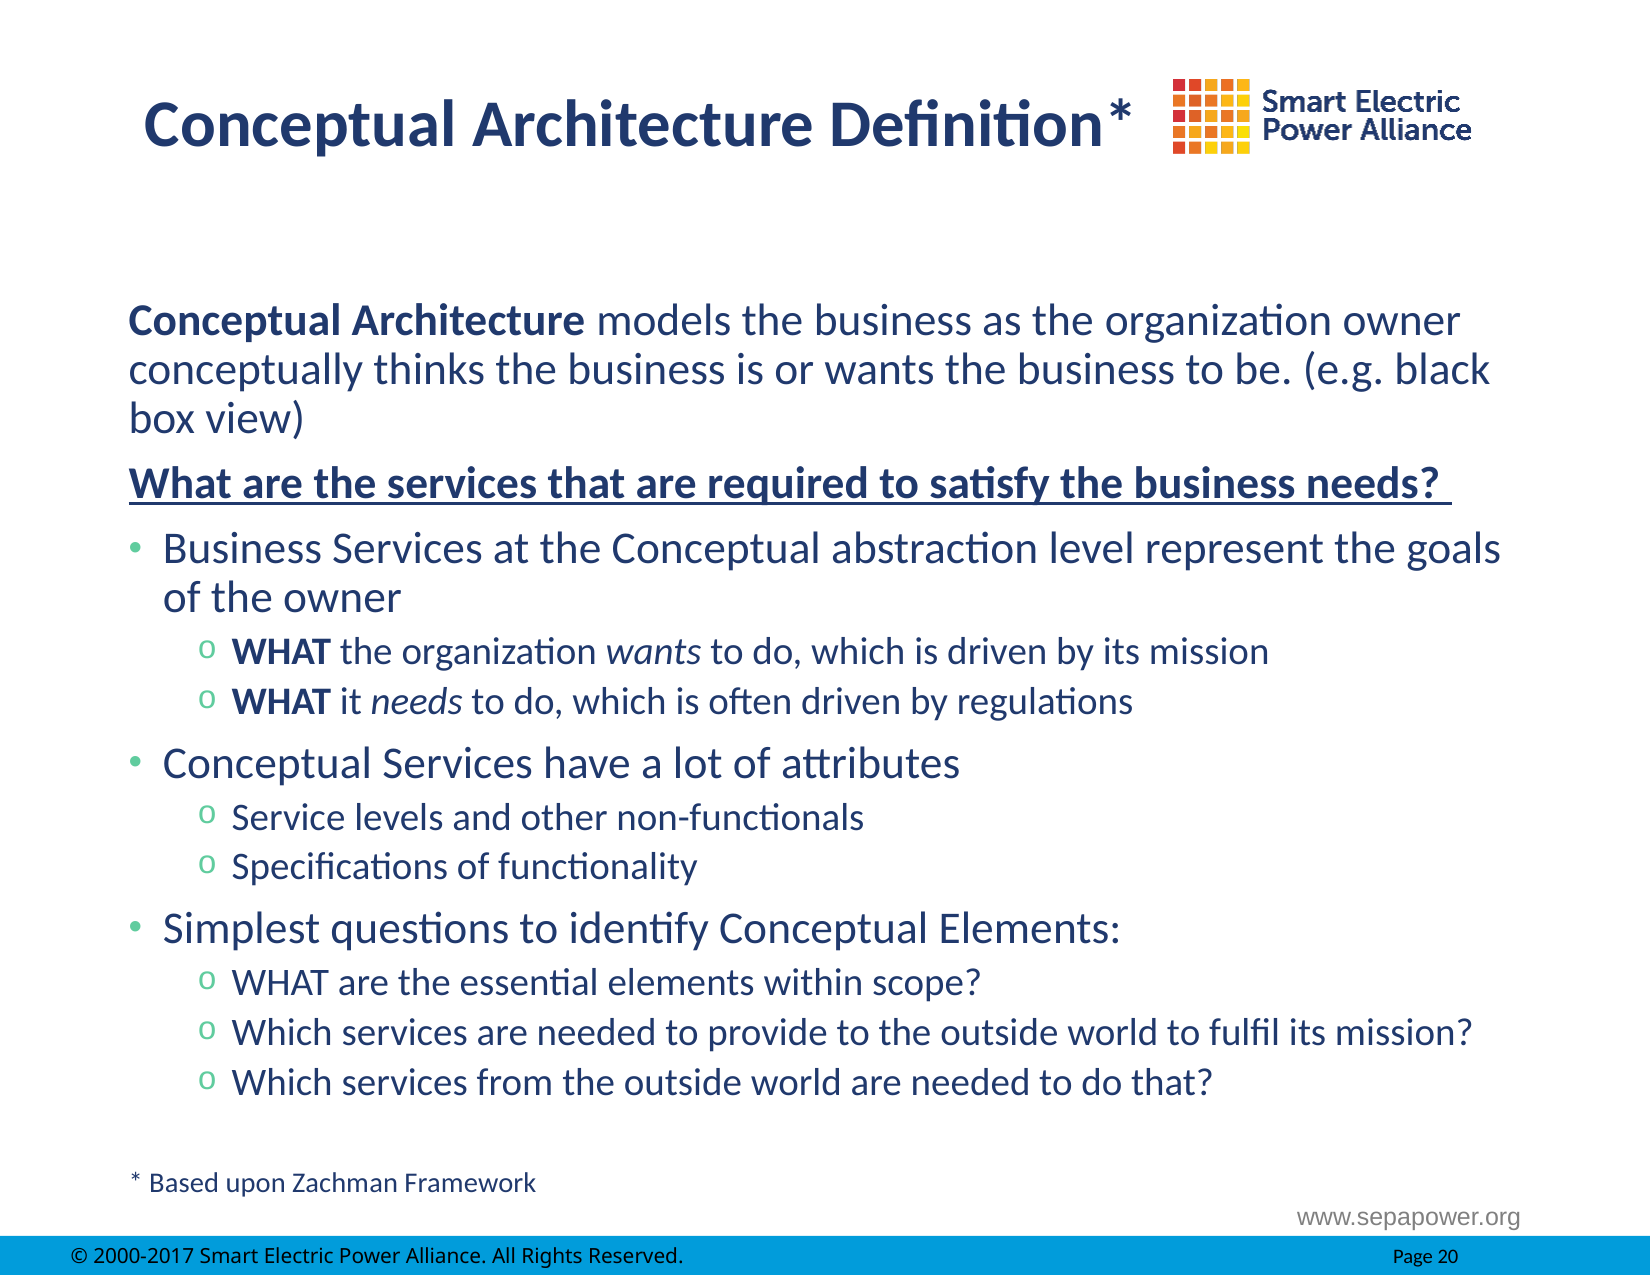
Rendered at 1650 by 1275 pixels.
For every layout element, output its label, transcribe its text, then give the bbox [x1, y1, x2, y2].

title Conceptual Architecture Definition* [130, 80, 1194, 289]
picture [1164, 70, 1481, 161]
footer www.sepapower.org [113, 1181, 1537, 1235]
text_box © 2000-2017 Smart Electric Power Alliance. All Rights Reserved. Page 20 [0, 1235, 1650, 1275]
list Conceptual Architecture models the business as the organization owner conceptually thinks the business is or wants the business to be. (e.g. black box view) What are the services that are required to satisfy the business needs? Business Services at the Conceptual abstraction level represent the goals of the owner WHAT the organization wants to do, which is driven by its mission WHAT it needs to do, which is often driven by regulations Conceptual Services have a lot of attributes Service levels and other non-functionals Specifications of functionality Simplest questions to identify Conceptual Elements: WHAT are the essential elements within scope? Which services are needed to provide to the outside world to fulfil its mission? Which services from the outside world are needed to do that? * Based upon Zachman Framework [113, 289, 1537, 1181]
